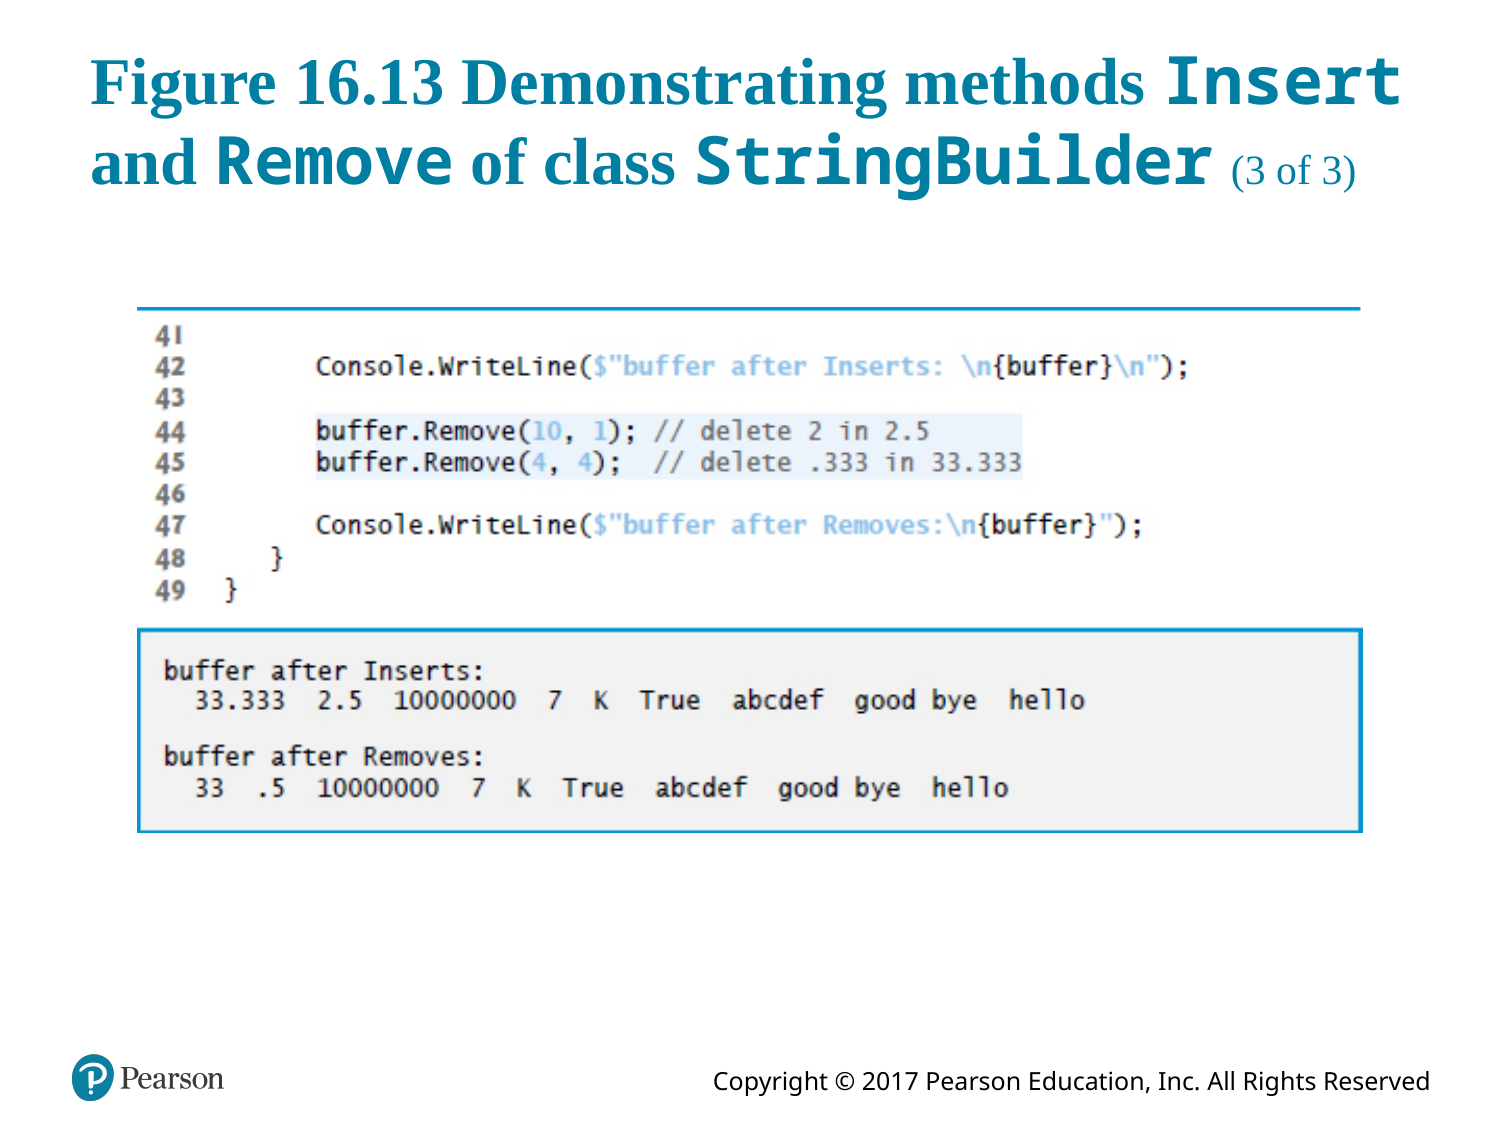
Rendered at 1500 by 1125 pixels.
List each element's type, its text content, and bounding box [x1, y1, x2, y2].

picture [98, 1054, 224, 1101]
picture [141, 632, 1358, 830]
picture [72, 1087, 83, 1101]
picture [80, 1063, 106, 1088]
picture [72, 1054, 88, 1070]
picture [137, 307, 1363, 628]
title Figure 16.13 Demonstrating methods Insert and Remove of class StringBuilder (3 of 3) [75, 37, 1425, 213]
